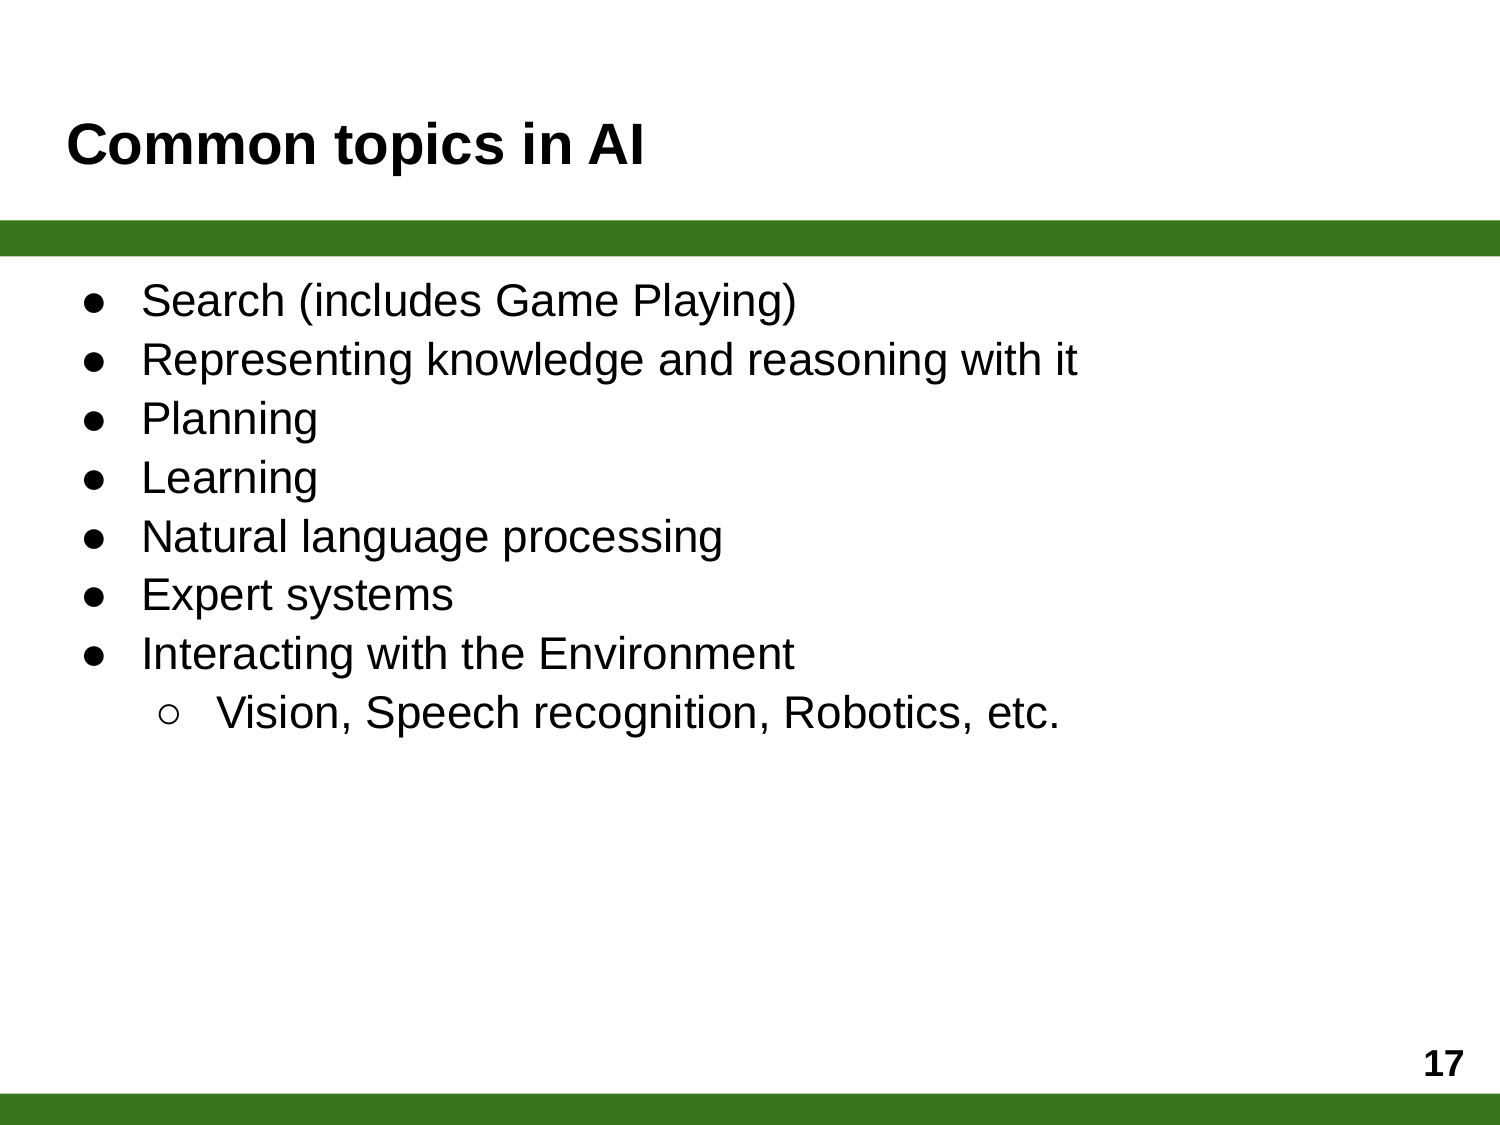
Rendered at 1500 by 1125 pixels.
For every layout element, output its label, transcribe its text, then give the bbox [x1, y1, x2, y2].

list Search (includes Game Playing) Representing knowledge and reasoning with it Planning Learning Natural language processing Expert systems Interacting with the Environment Vision, Speech recognition, Robotics, etc. [51, 252, 1449, 1000]
title Common topics in AI [51, 97, 1449, 223]
slide_number ‹#› [1389, 1019, 1480, 1106]
